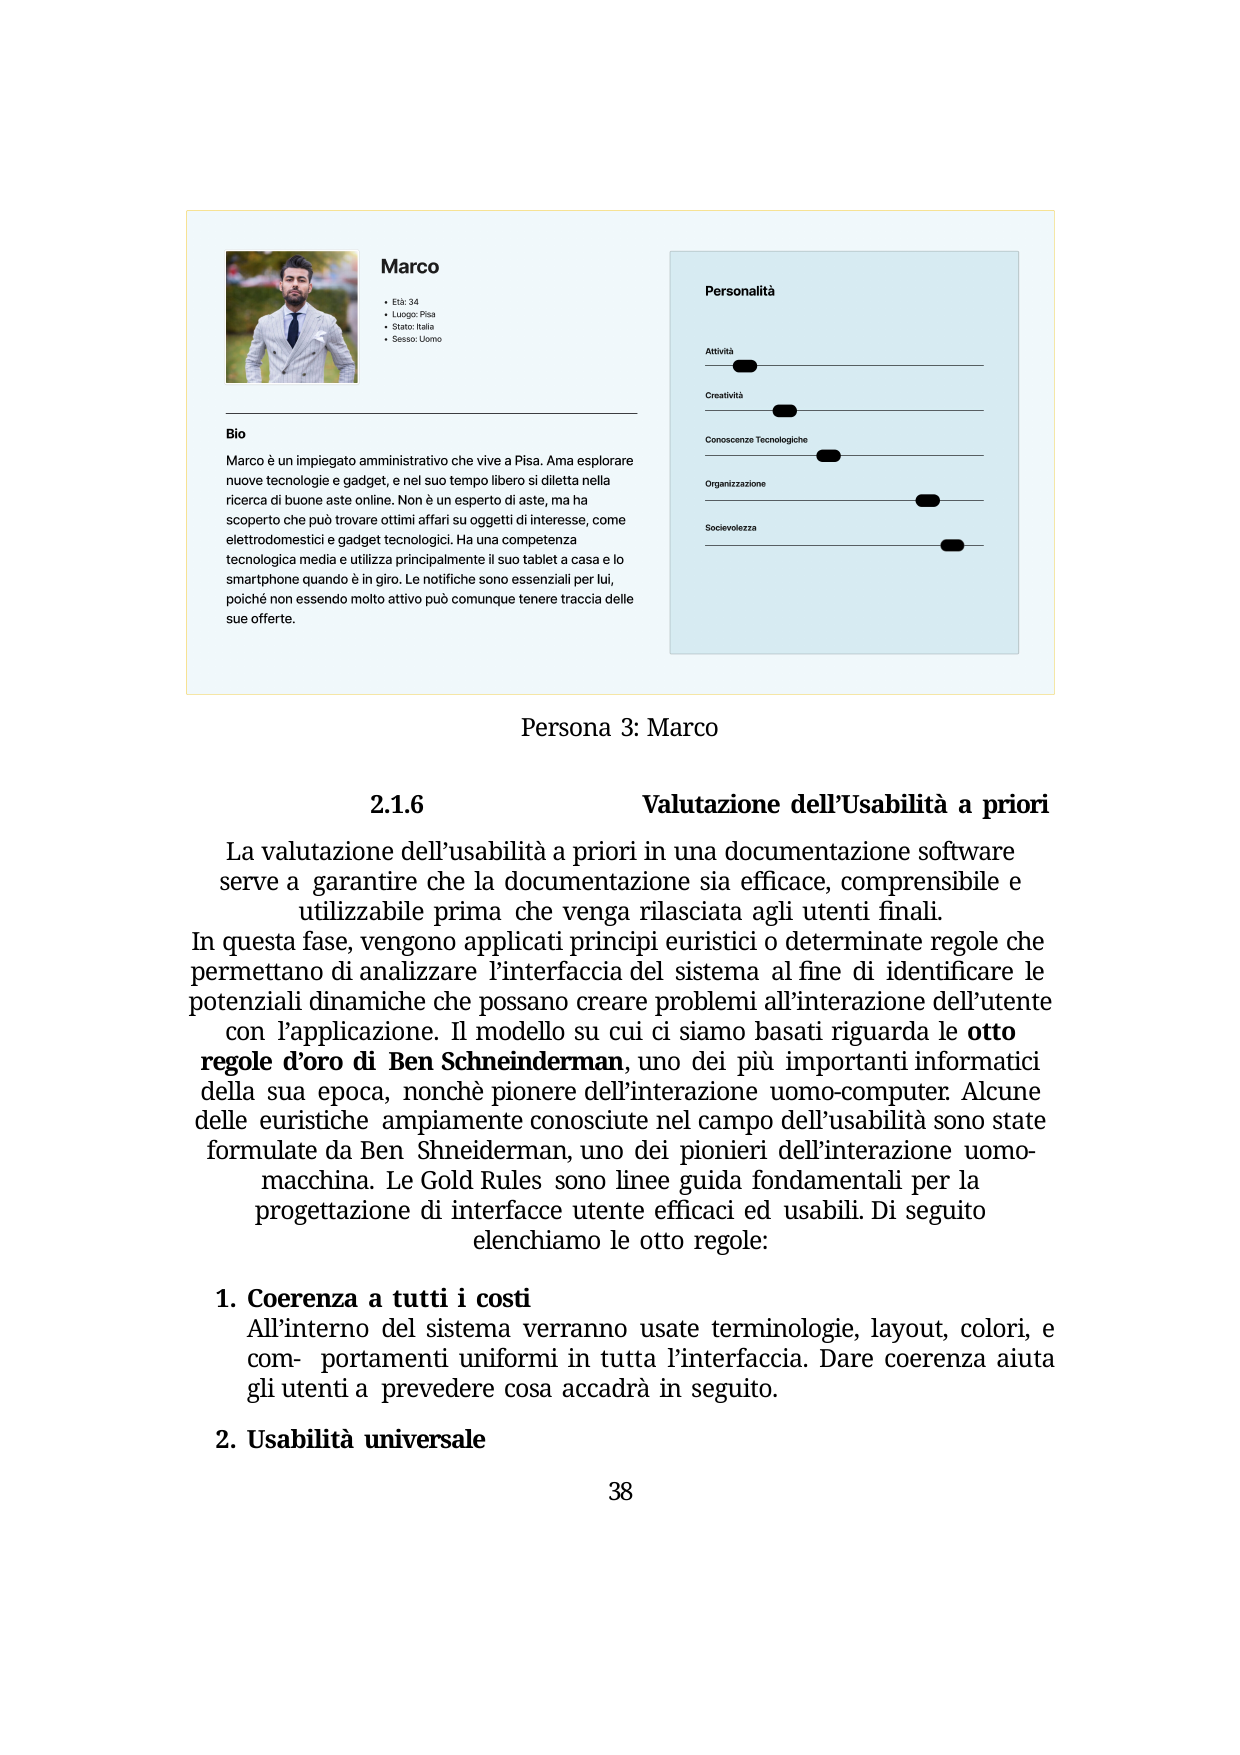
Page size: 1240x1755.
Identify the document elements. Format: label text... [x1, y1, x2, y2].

text_box Persona 3: Marco 2.1.6 Valutazione dell’Usabilità a priori La valutazione dell’usabilità a priori in una documentazione software serve a garantire che la documentazione sia efficace, comprensibile e utilizzabile prima che venga rilasciata agli utenti finali. In questa fase, vengono applicati principi euristici o determinate regole che permettano di analizzare l’interfaccia del sistema al fine di identificare le potenziali dinamiche che possano creare problemi all’interazione dell’utente con l’applicazione. Il modello su cui ci siamo basati riguarda le otto regole d’oro di Ben Schneinderman, uno dei più importanti informatici della sua epoca, nonchè pionere dell’interazione uomo-computer. Alcune delle euristiche ampiamente conosciute nel campo dell’usabilità sono state formulate da Ben Shneiderman, uno dei pionieri dell’interazione uomo-macchina. Le Gold Rules sono linee guida fondamentali per la progettazione di interfacce utente efficaci ed usabili. Di seguito elenchiamo le otto regole: Coerenza a tutti i costi All’interno del sistema verranno usate terminologie, layout, colori, e com- portamenti uniformi in tutta l’interfaccia. Dare coerenza aiuta gli utenti a prevedere cosa accadrà in seguito. Usabilità universale [183, 709, 1057, 1454]
picture [185, 210, 1055, 695]
slide_number 30 [601, 1474, 639, 1755]
